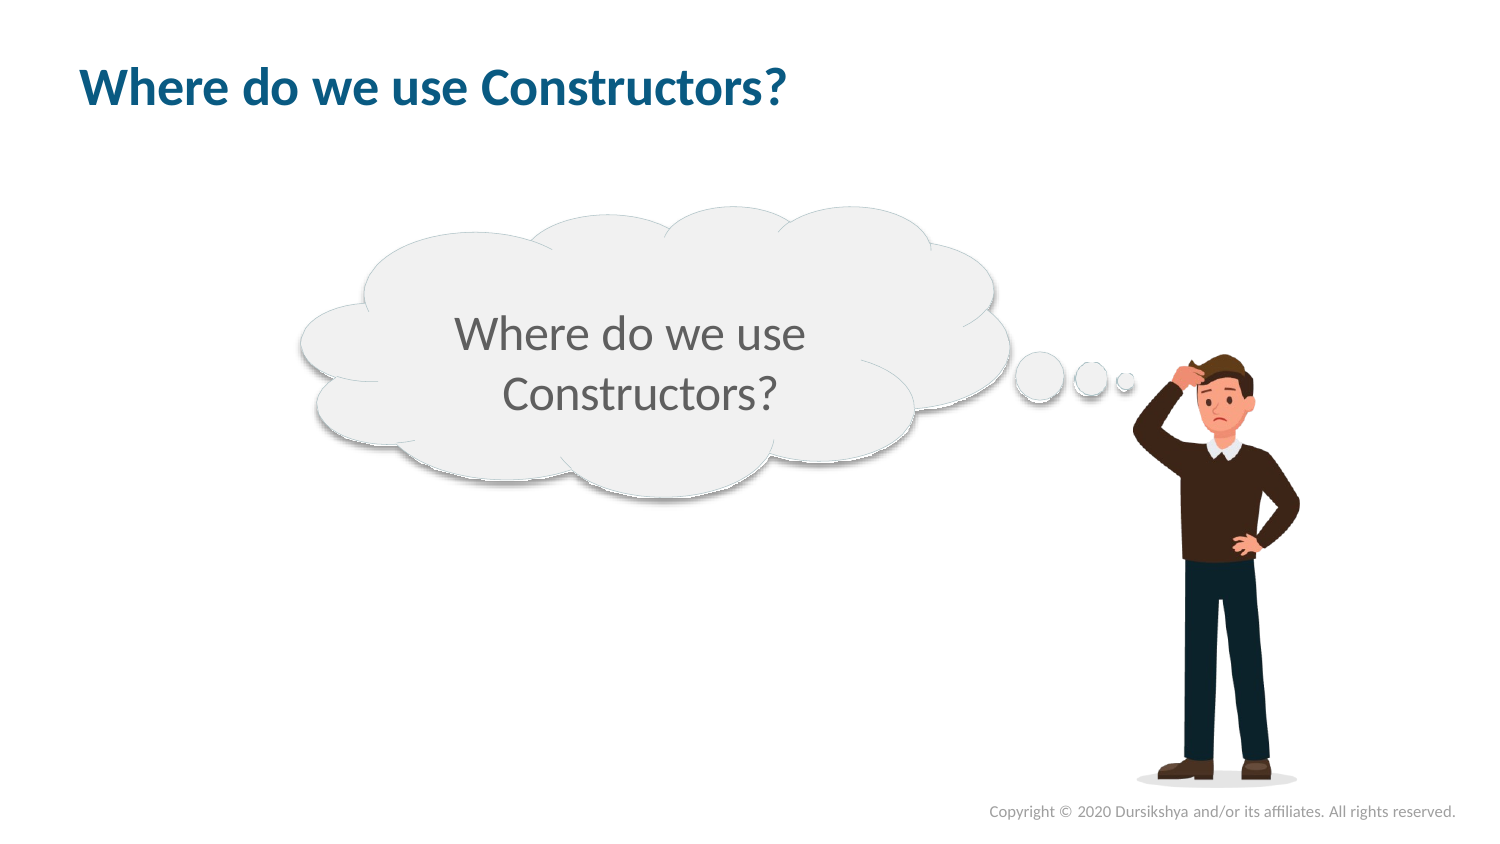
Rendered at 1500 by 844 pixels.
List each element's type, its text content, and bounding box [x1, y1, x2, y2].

text_box Where do we use Constructors? [77, 49, 794, 117]
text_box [293, 205, 1141, 511]
text_box Copyright © 2020 Dursikshya and/or its affiliates. All rights reserved. [987, 800, 1467, 822]
picture [1133, 354, 1300, 789]
